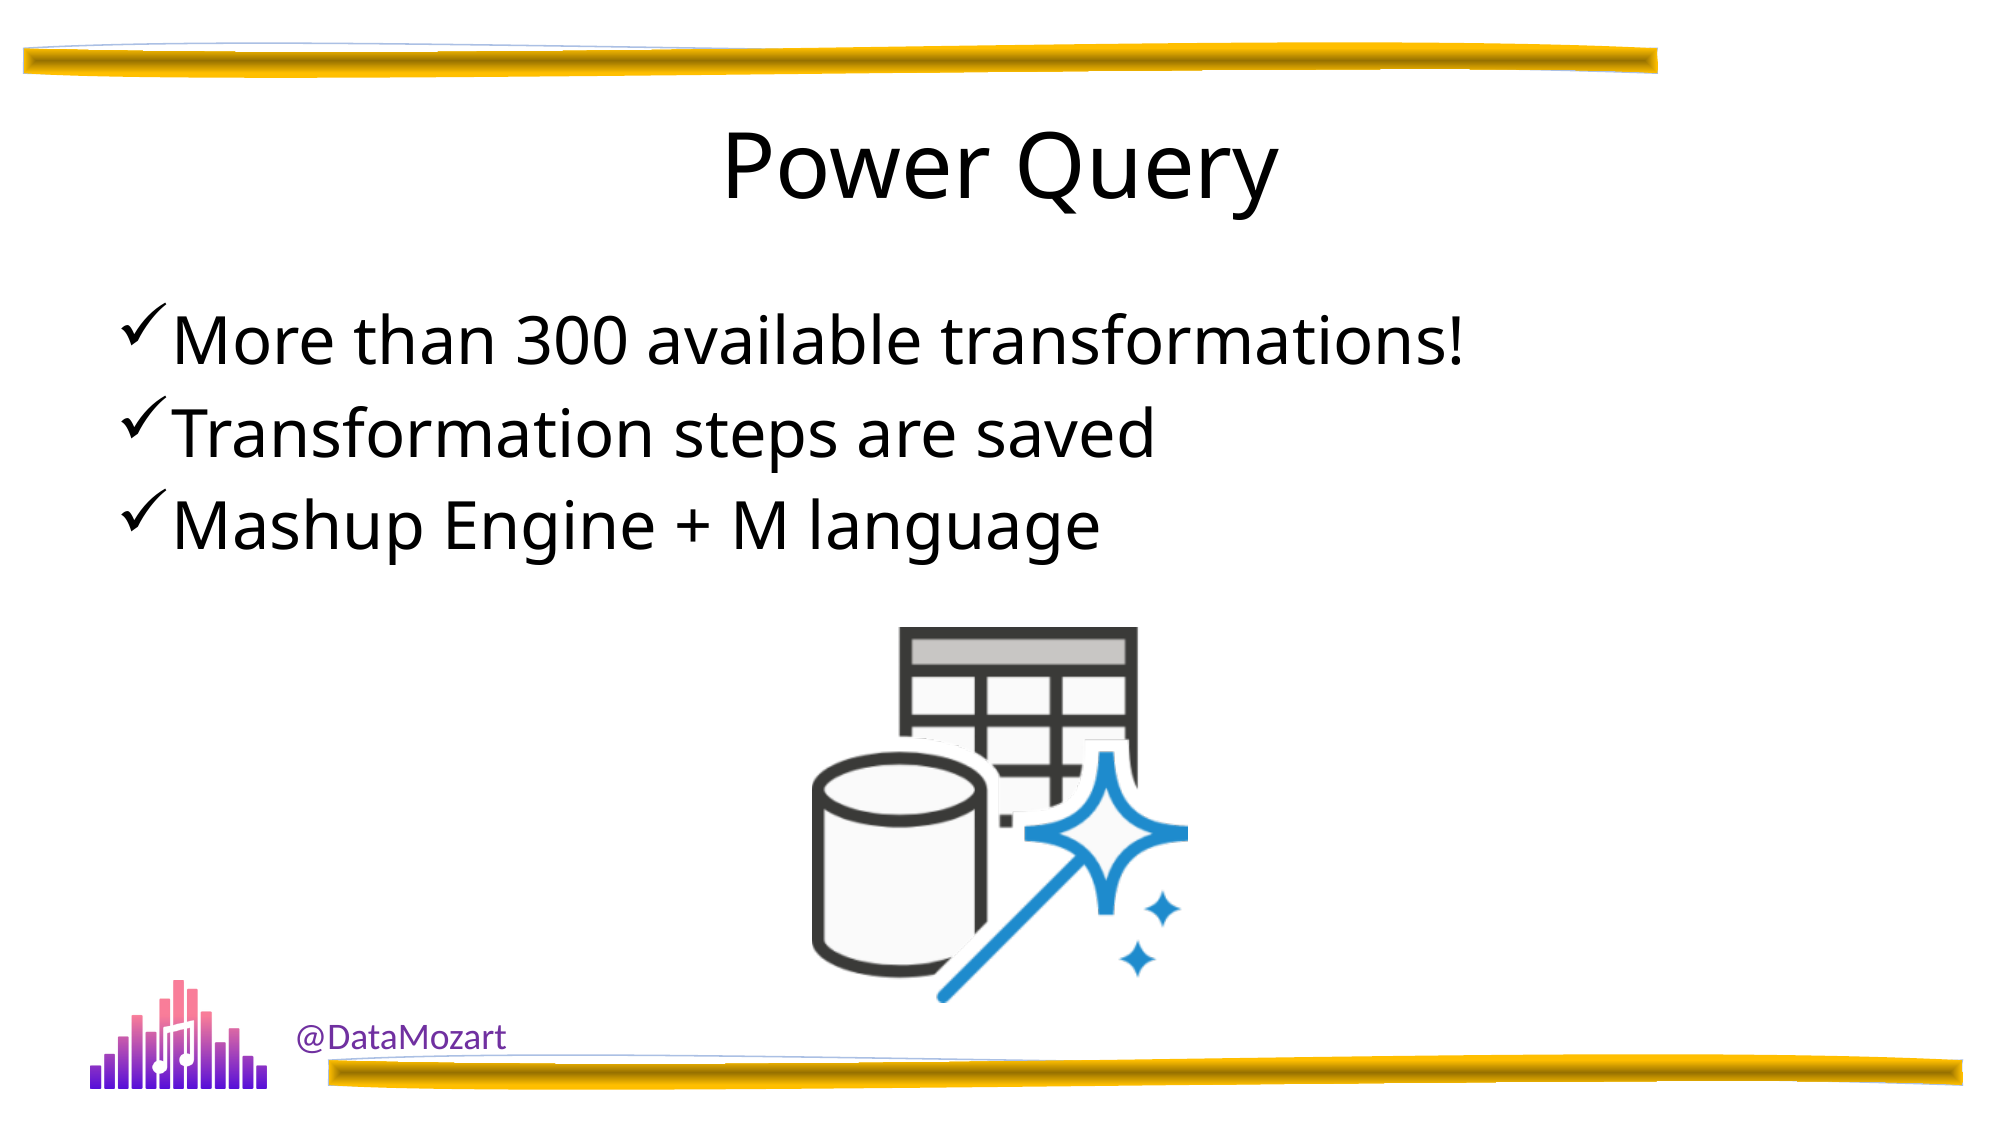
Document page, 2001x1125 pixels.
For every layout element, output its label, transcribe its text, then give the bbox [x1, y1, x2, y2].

picture [812, 627, 1188, 1003]
picture [90, 980, 267, 1089]
list More than 300 available transformations! Transformation steps are saved Mashup Engine + M language [101, 299, 1546, 650]
text_box @DataMozart [279, 1004, 522, 1065]
title Power Query [137, 59, 1863, 278]
